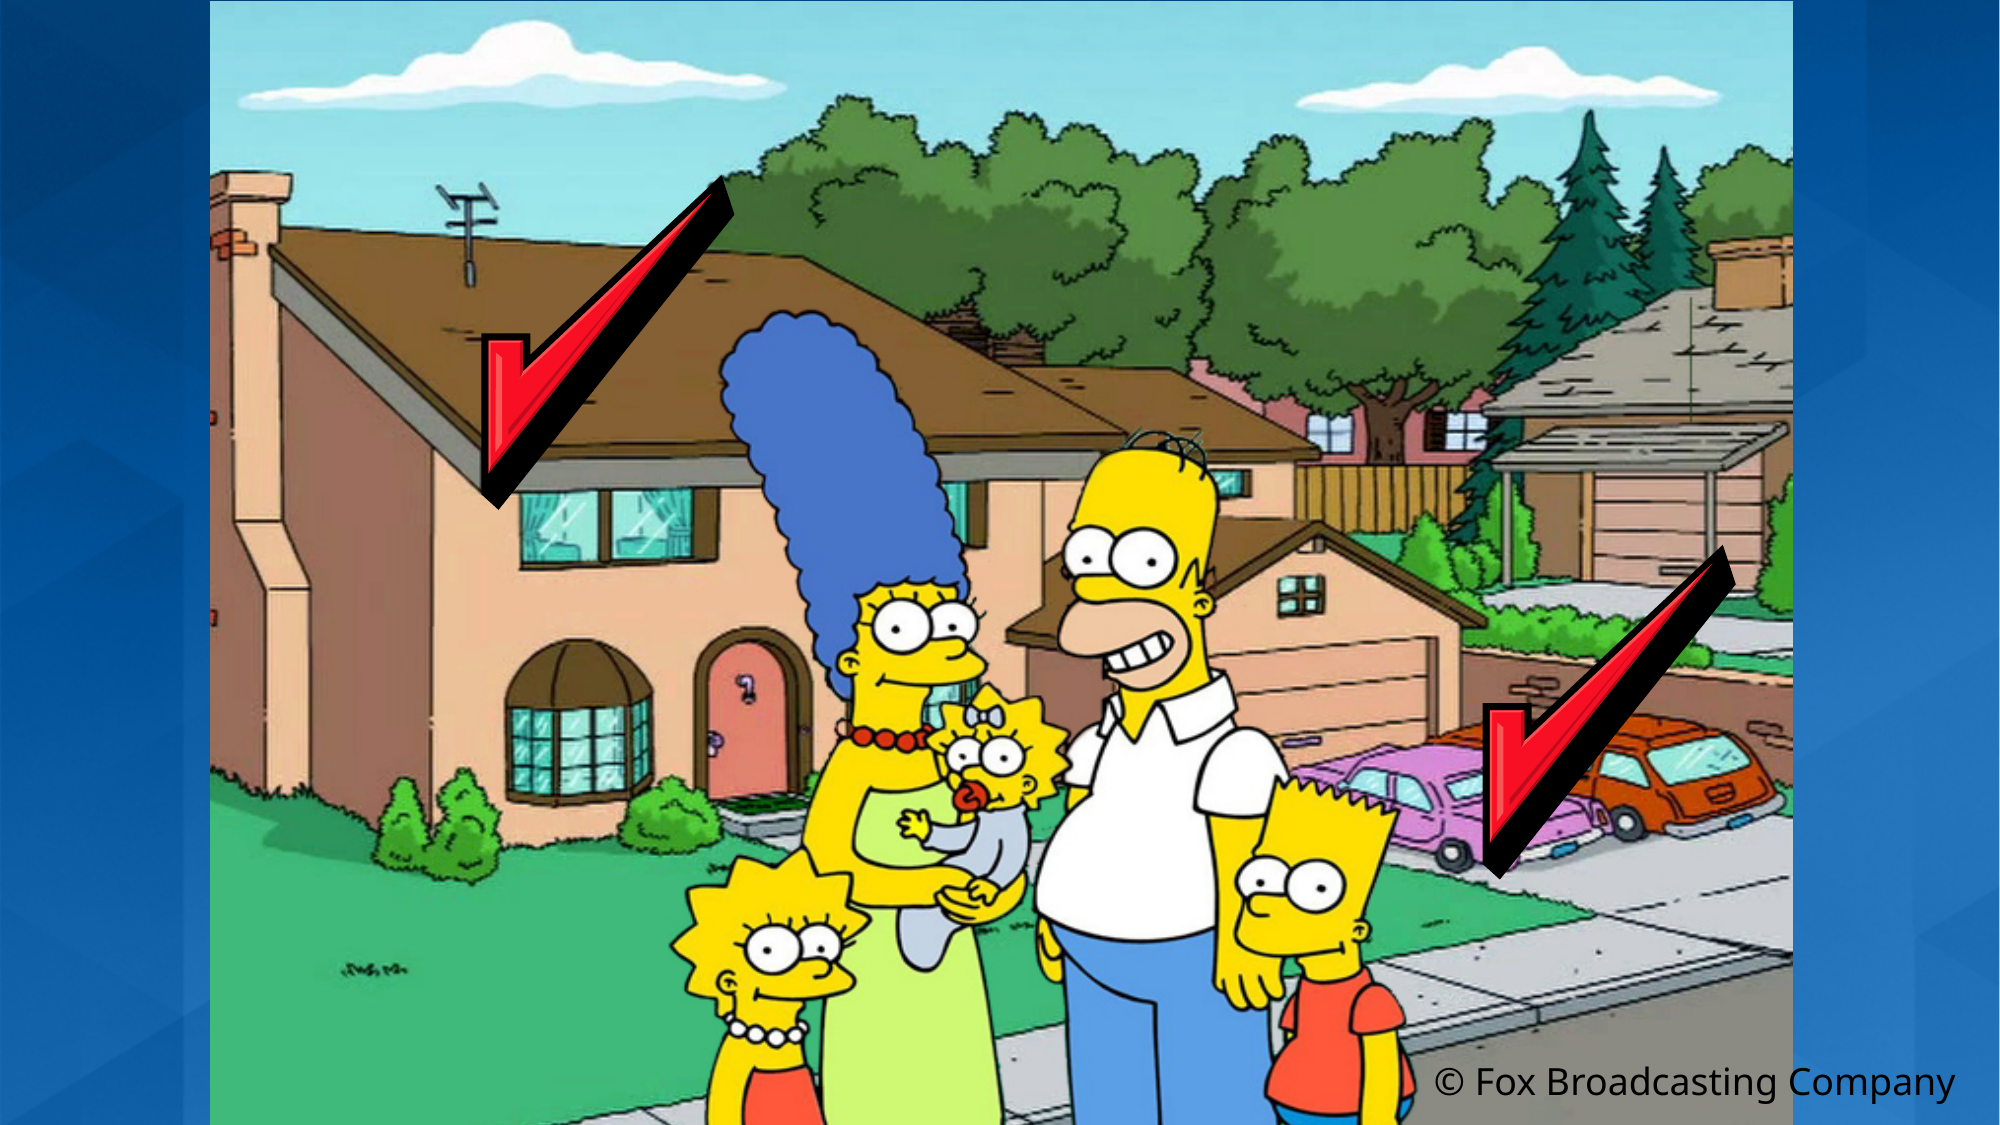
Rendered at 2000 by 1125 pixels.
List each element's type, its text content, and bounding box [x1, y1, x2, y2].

picture [0, 0, 2000, 1125]
text_box © Fox Broadcasting Company [1797, 1050, 1971, 1111]
